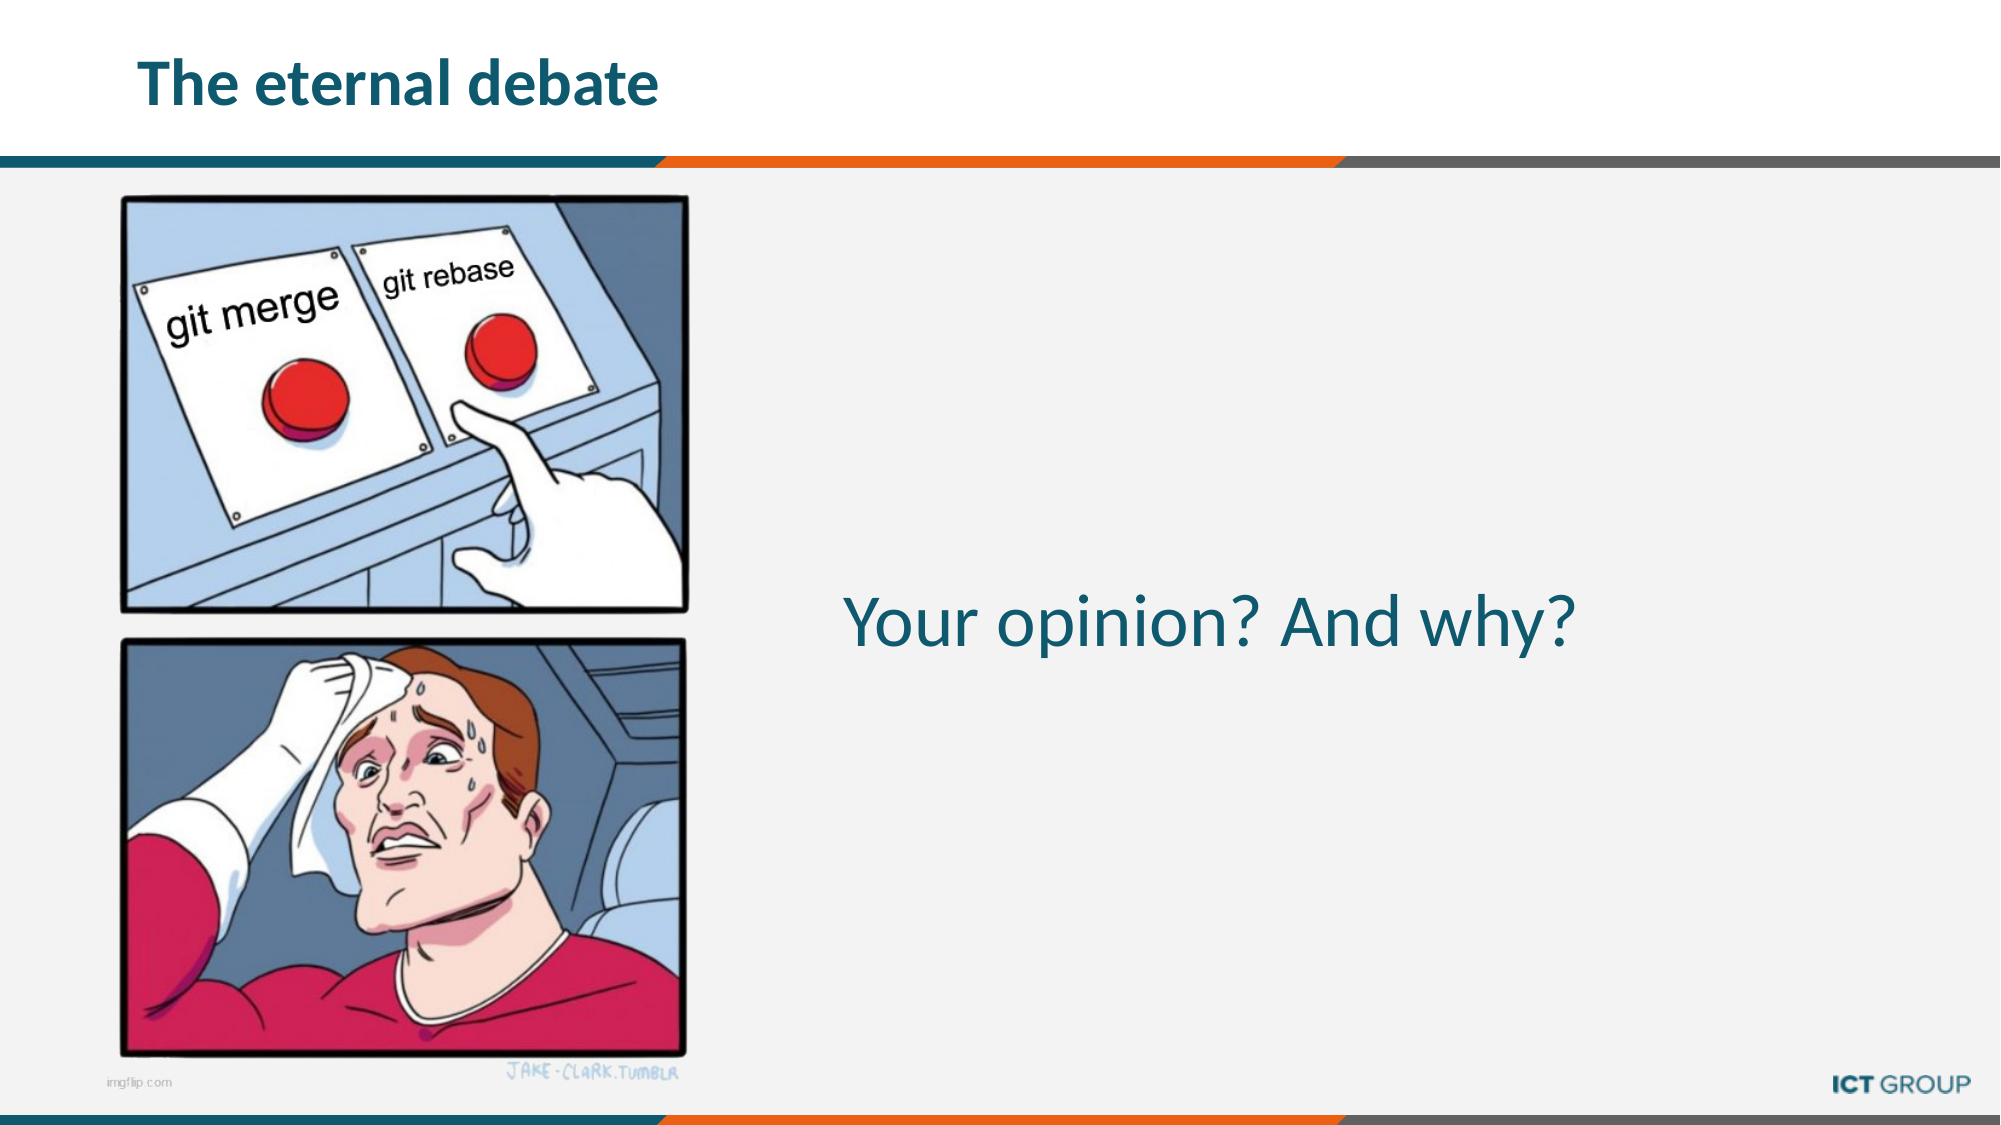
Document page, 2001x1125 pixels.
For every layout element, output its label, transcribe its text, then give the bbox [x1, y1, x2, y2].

picture [0, 1115, 2000, 1125]
text_box Your opinion? And why? [829, 563, 1962, 669]
picture [1863, 156, 2000, 168]
title The eternal debate [137, 0, 1863, 169]
picture [1833, 1075, 1971, 1094]
picture [0, 156, 137, 168]
picture [102, 178, 707, 1093]
